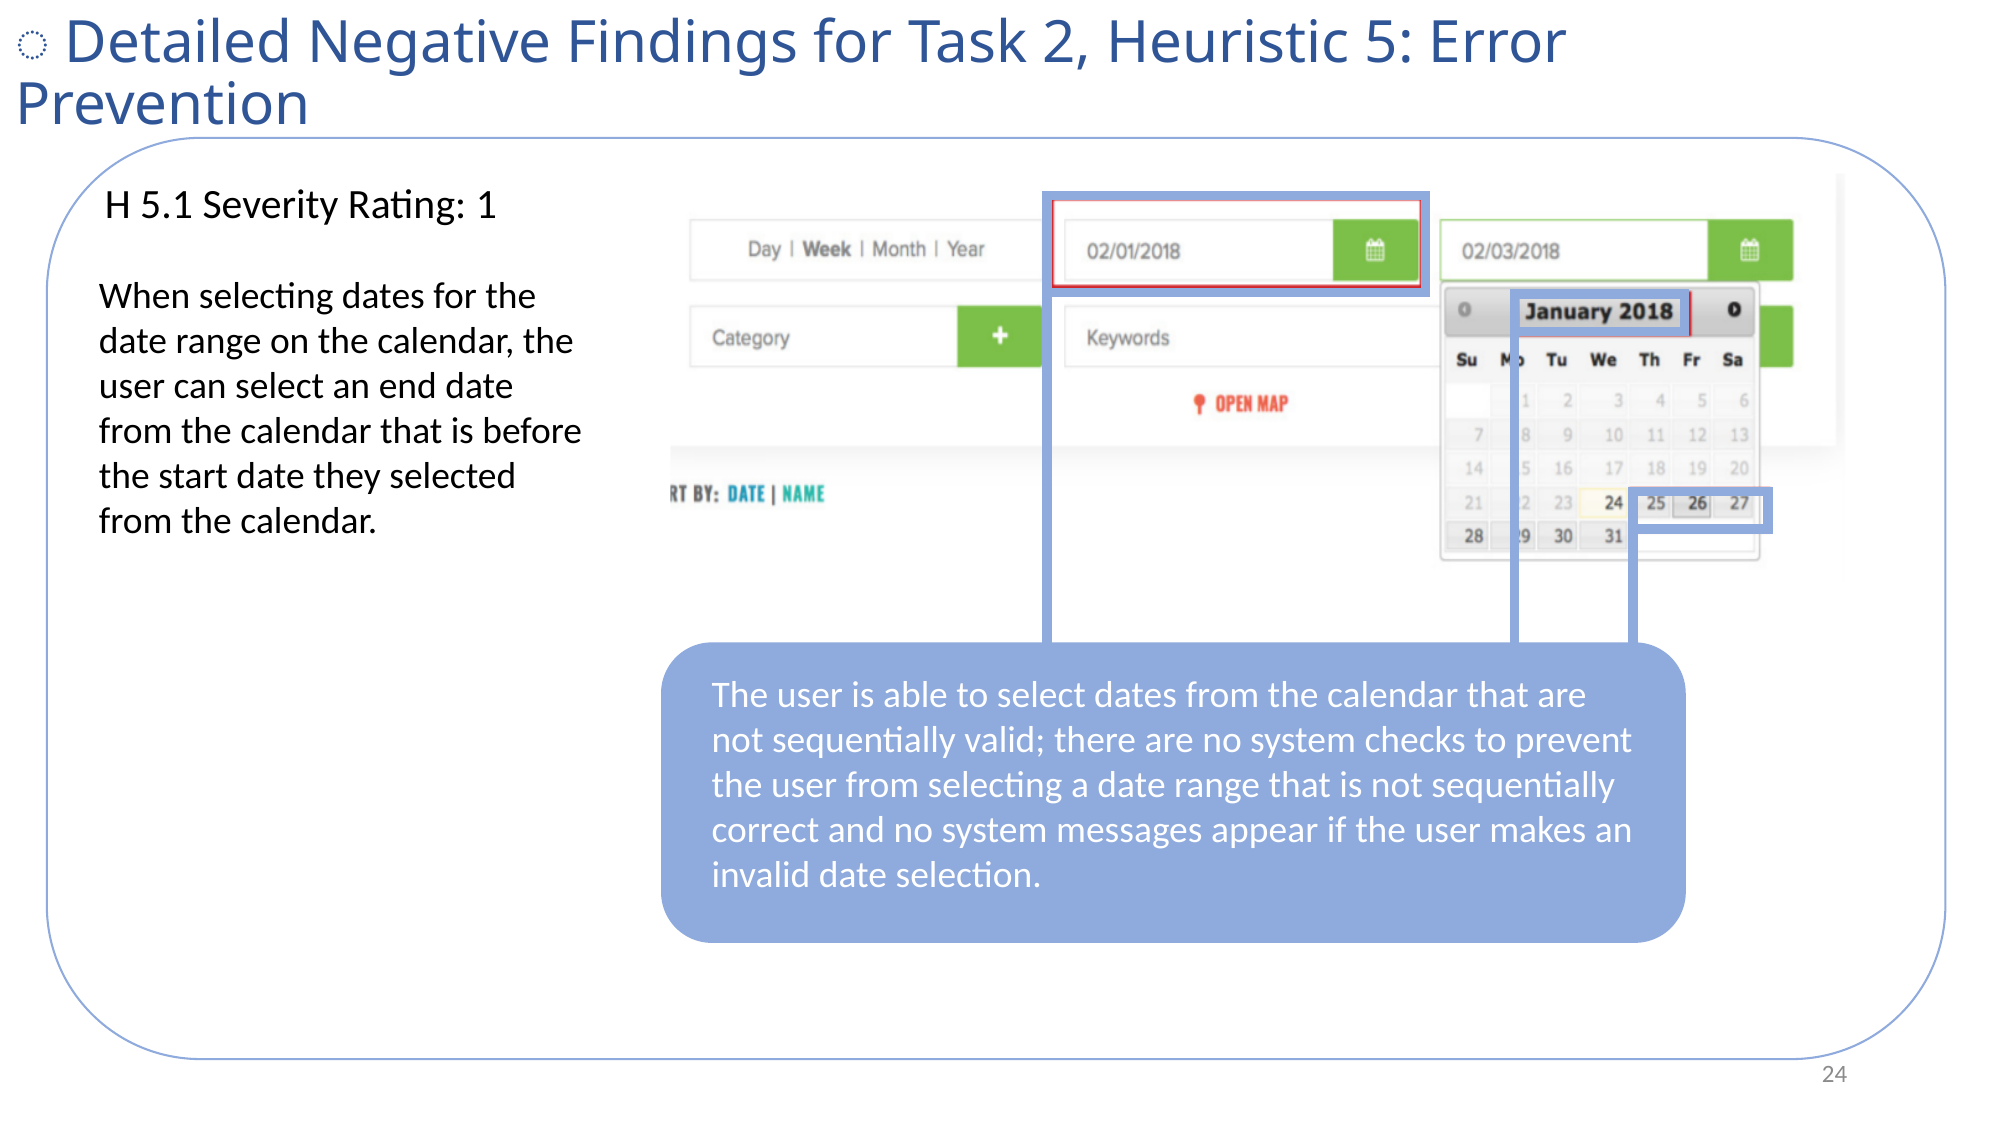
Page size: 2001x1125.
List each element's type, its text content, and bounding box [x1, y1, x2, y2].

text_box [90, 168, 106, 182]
text_box [45, 136, 1947, 1061]
picture [642, 168, 1863, 582]
slide_number 24 [1412, 1044, 1863, 1103]
title ◌ Detailed Negative Findings for Task 2, Heuristic 5: Error Prevention [0, 0, 1725, 166]
